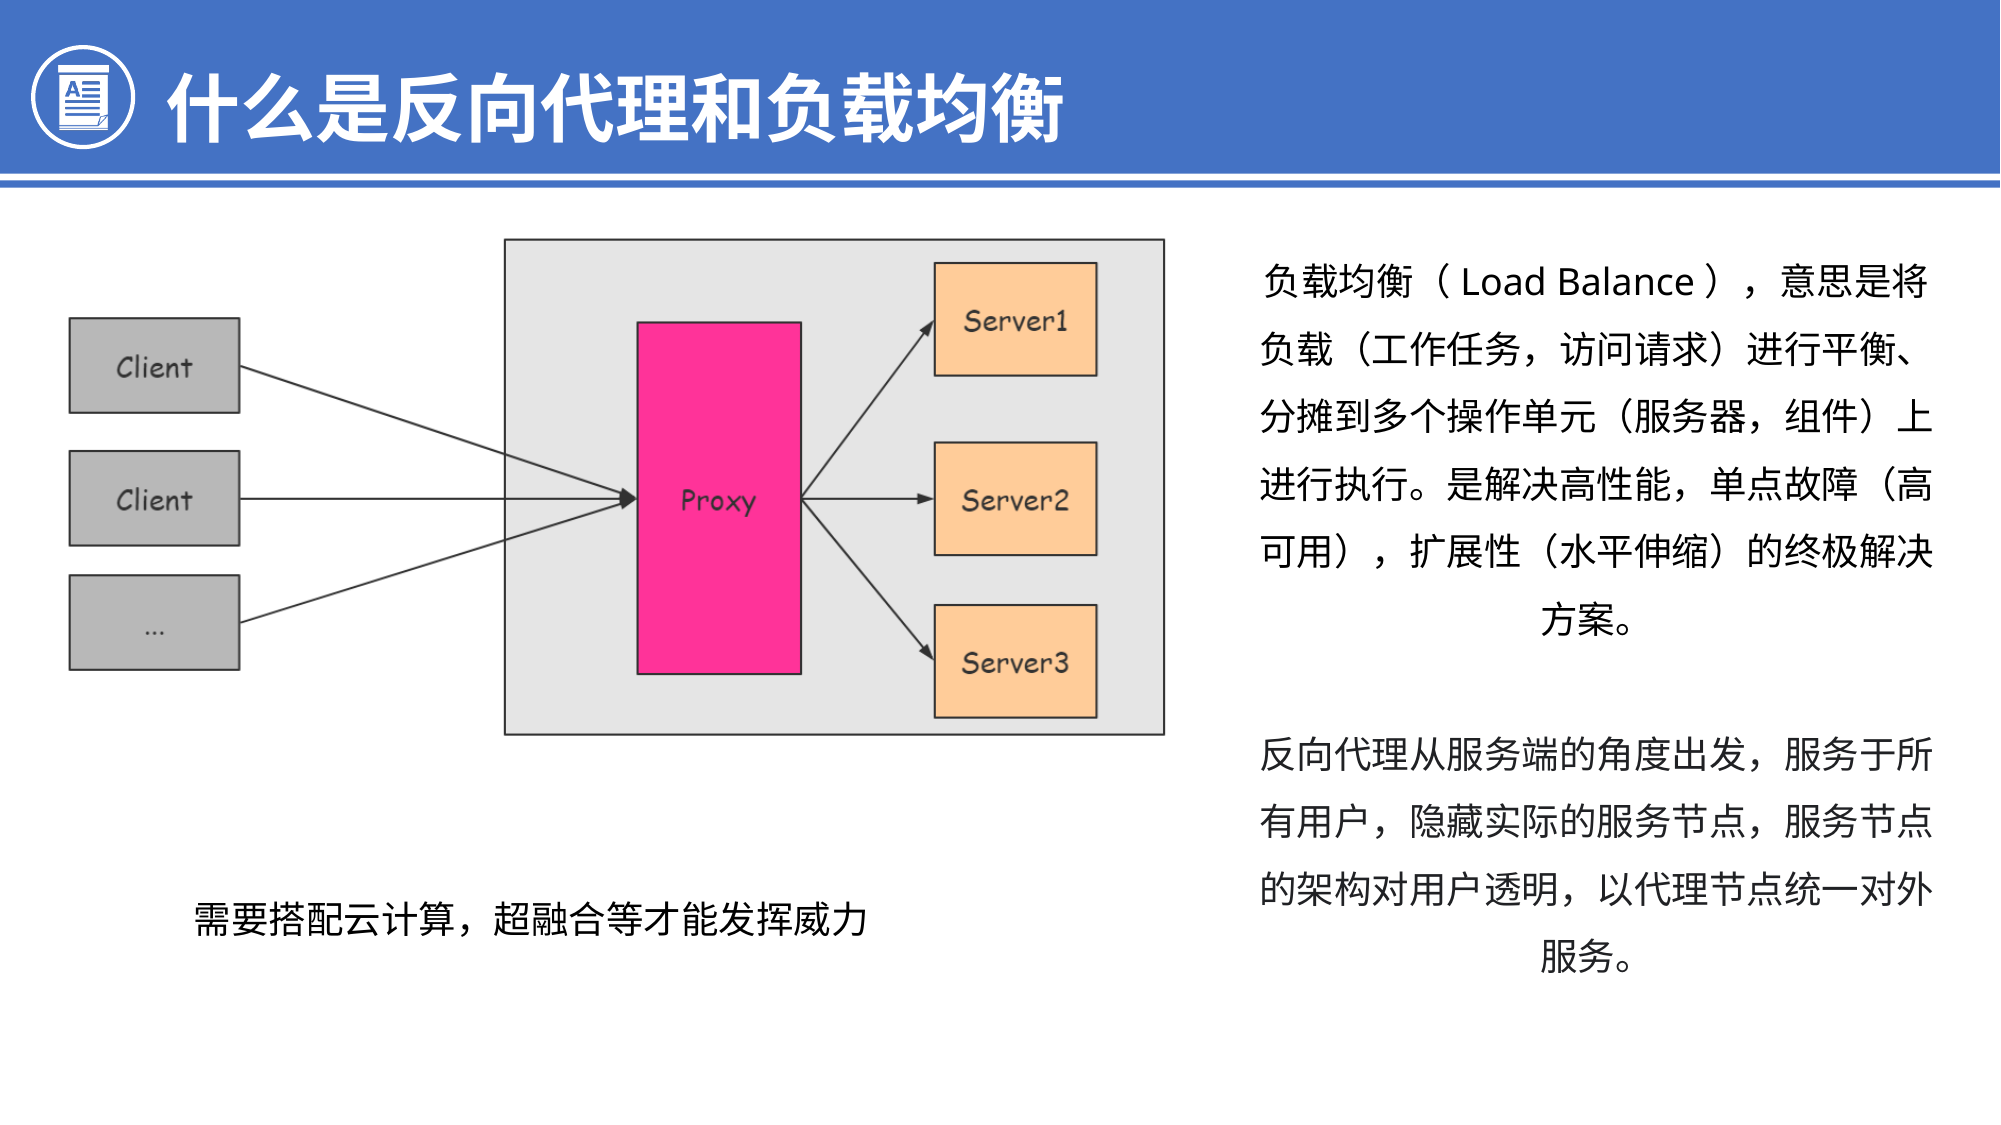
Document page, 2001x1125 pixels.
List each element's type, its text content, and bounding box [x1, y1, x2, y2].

text_box [0, 0, 2000, 175]
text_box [33, 47, 134, 148]
text_box 需要搭配云计算，超融合等才能发挥威力 [133, 865, 930, 949]
picture [23, 194, 1214, 775]
text_box 什么是反向代理和负载均衡 [150, 9, 1088, 160]
text_box [0, 179, 2000, 189]
text_box 负载均衡（Load Balance），意思是将负载（工作任务，访问请求）进行平衡、分摊到多个操作单元（服务器，组件）上进行执行。是解决高性能，单点故障（高可用），扩展性（水平伸缩）的终极解决方案。 反向代理从服务端的角度出发，服务于所有用户，隐藏实际的服务节点，服务节点的架构对用户透明，以代理节点统一对外服务。 [1238, 228, 1955, 986]
